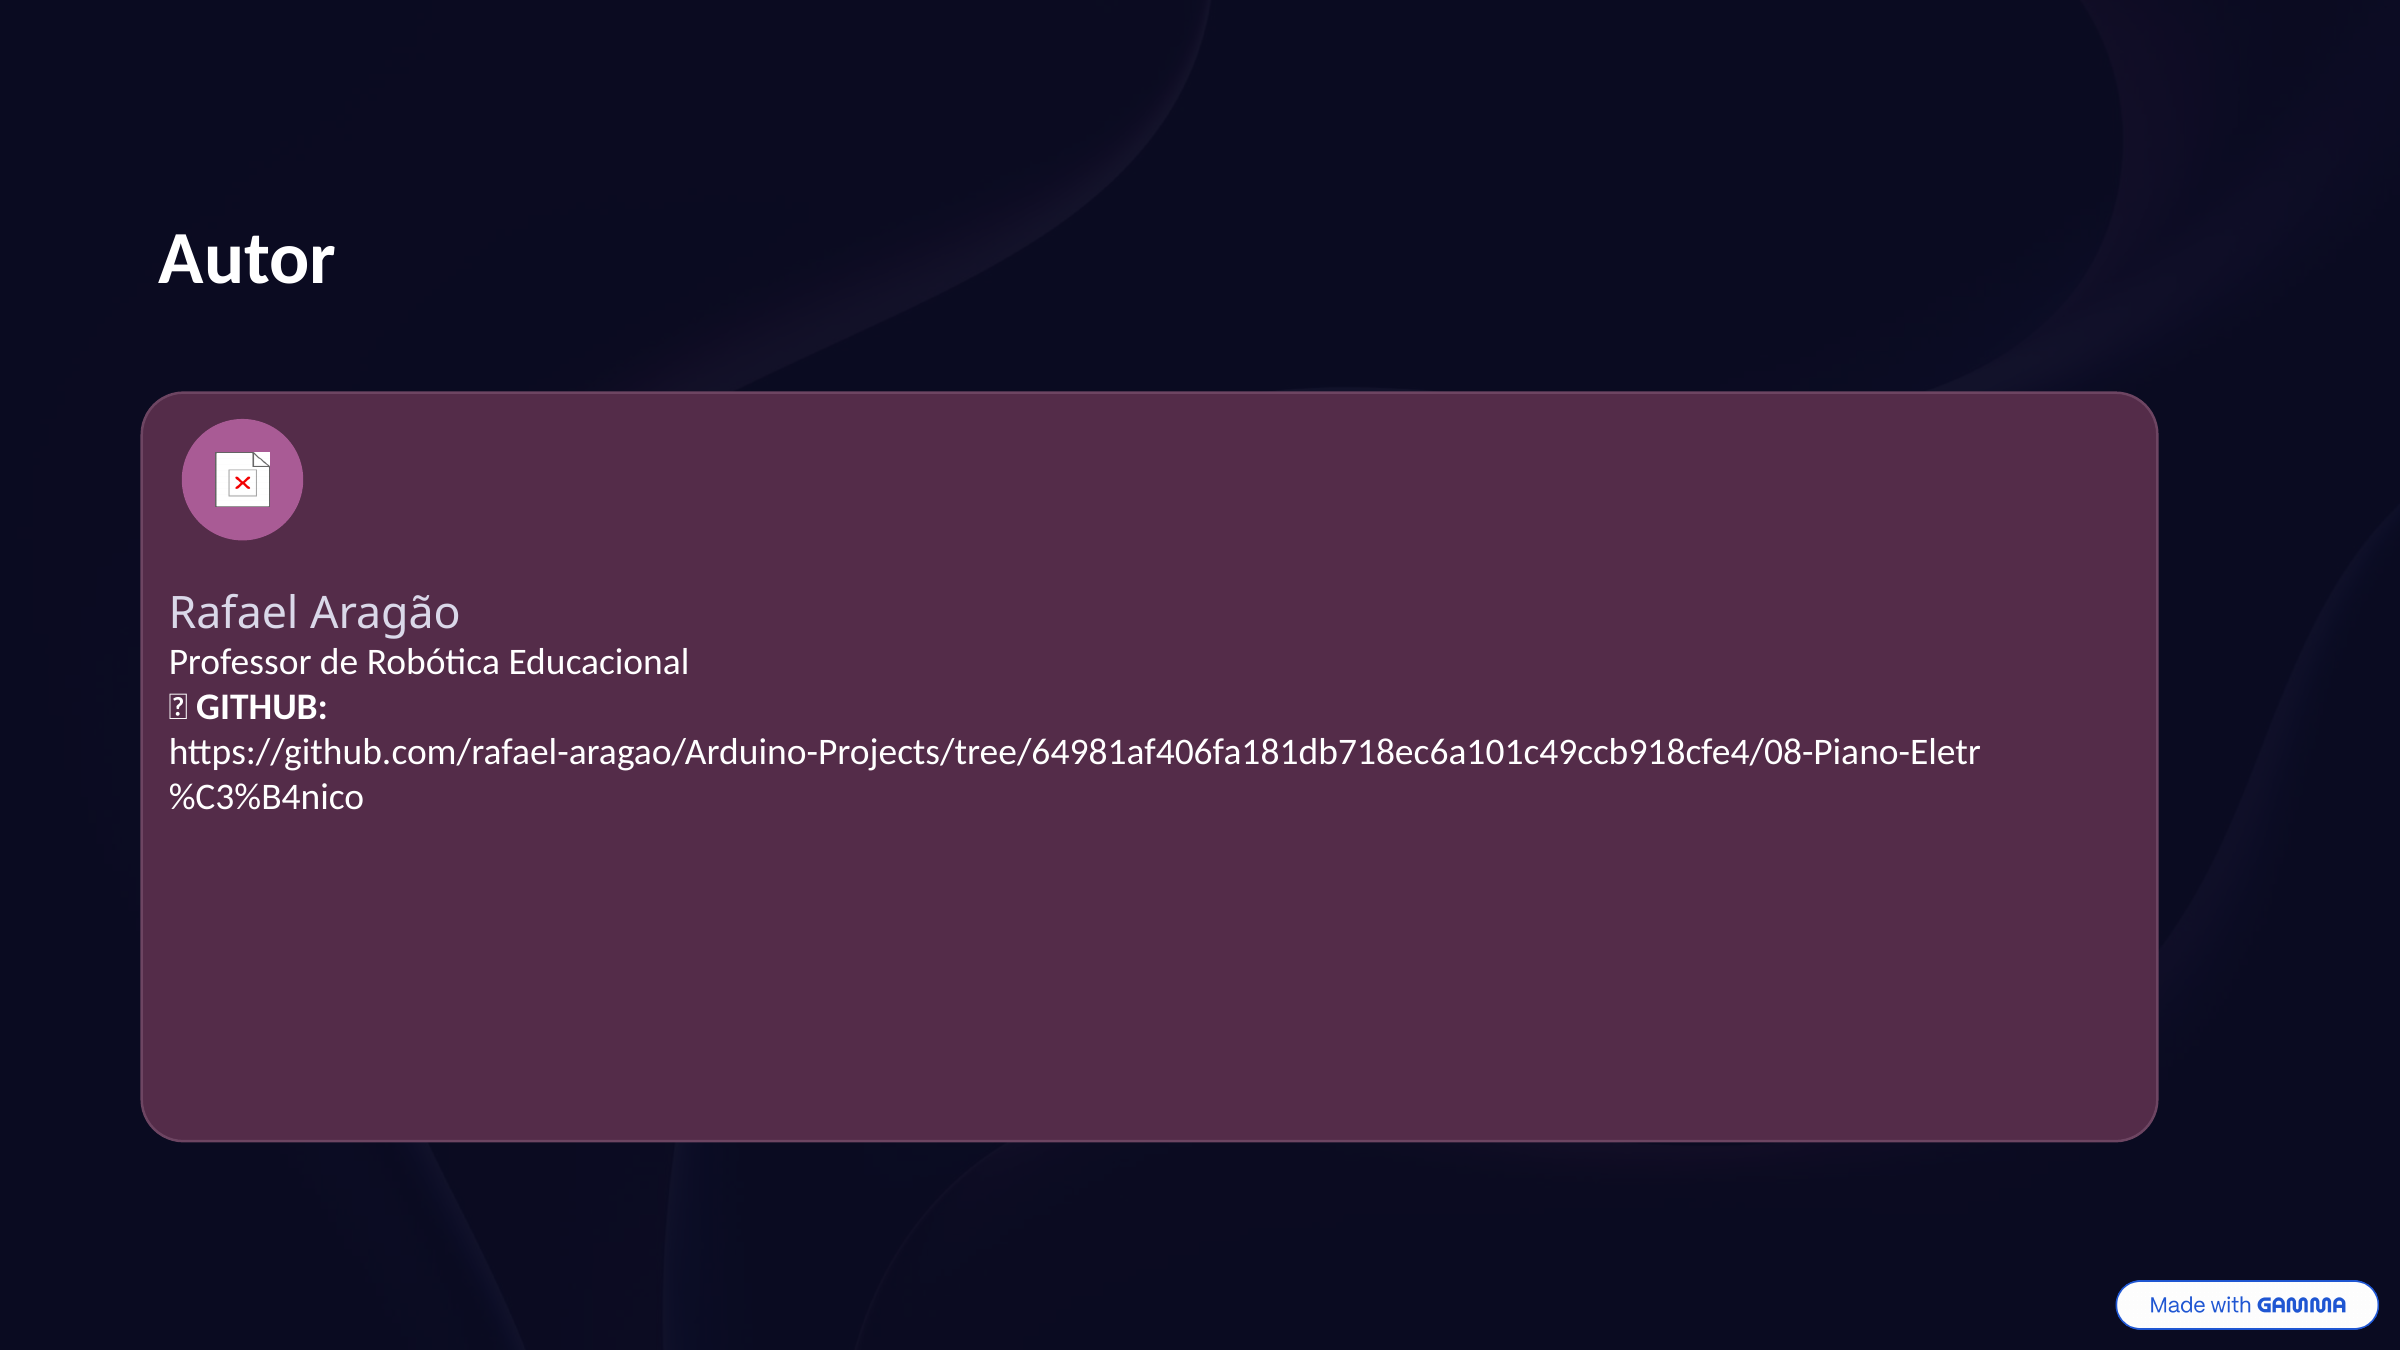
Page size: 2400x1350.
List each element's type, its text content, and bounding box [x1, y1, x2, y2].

text_box Professor de Robótica Educacional 🔗 GITHUB: https://github.com/rafael-aragao/Arduino-Projects/tree/64981af406fa181db718ec6a101c49ccb918cfe4/08-Piano-Eletr%C3%B4nico [141, 392, 2158, 1142]
picture [2106, 1271, 2389, 1339]
text_box Rafael Aragão [168, 580, 619, 638]
text_box Autor [141, 208, 930, 299]
picture [215, 452, 270, 507]
text_box [181, 418, 304, 541]
